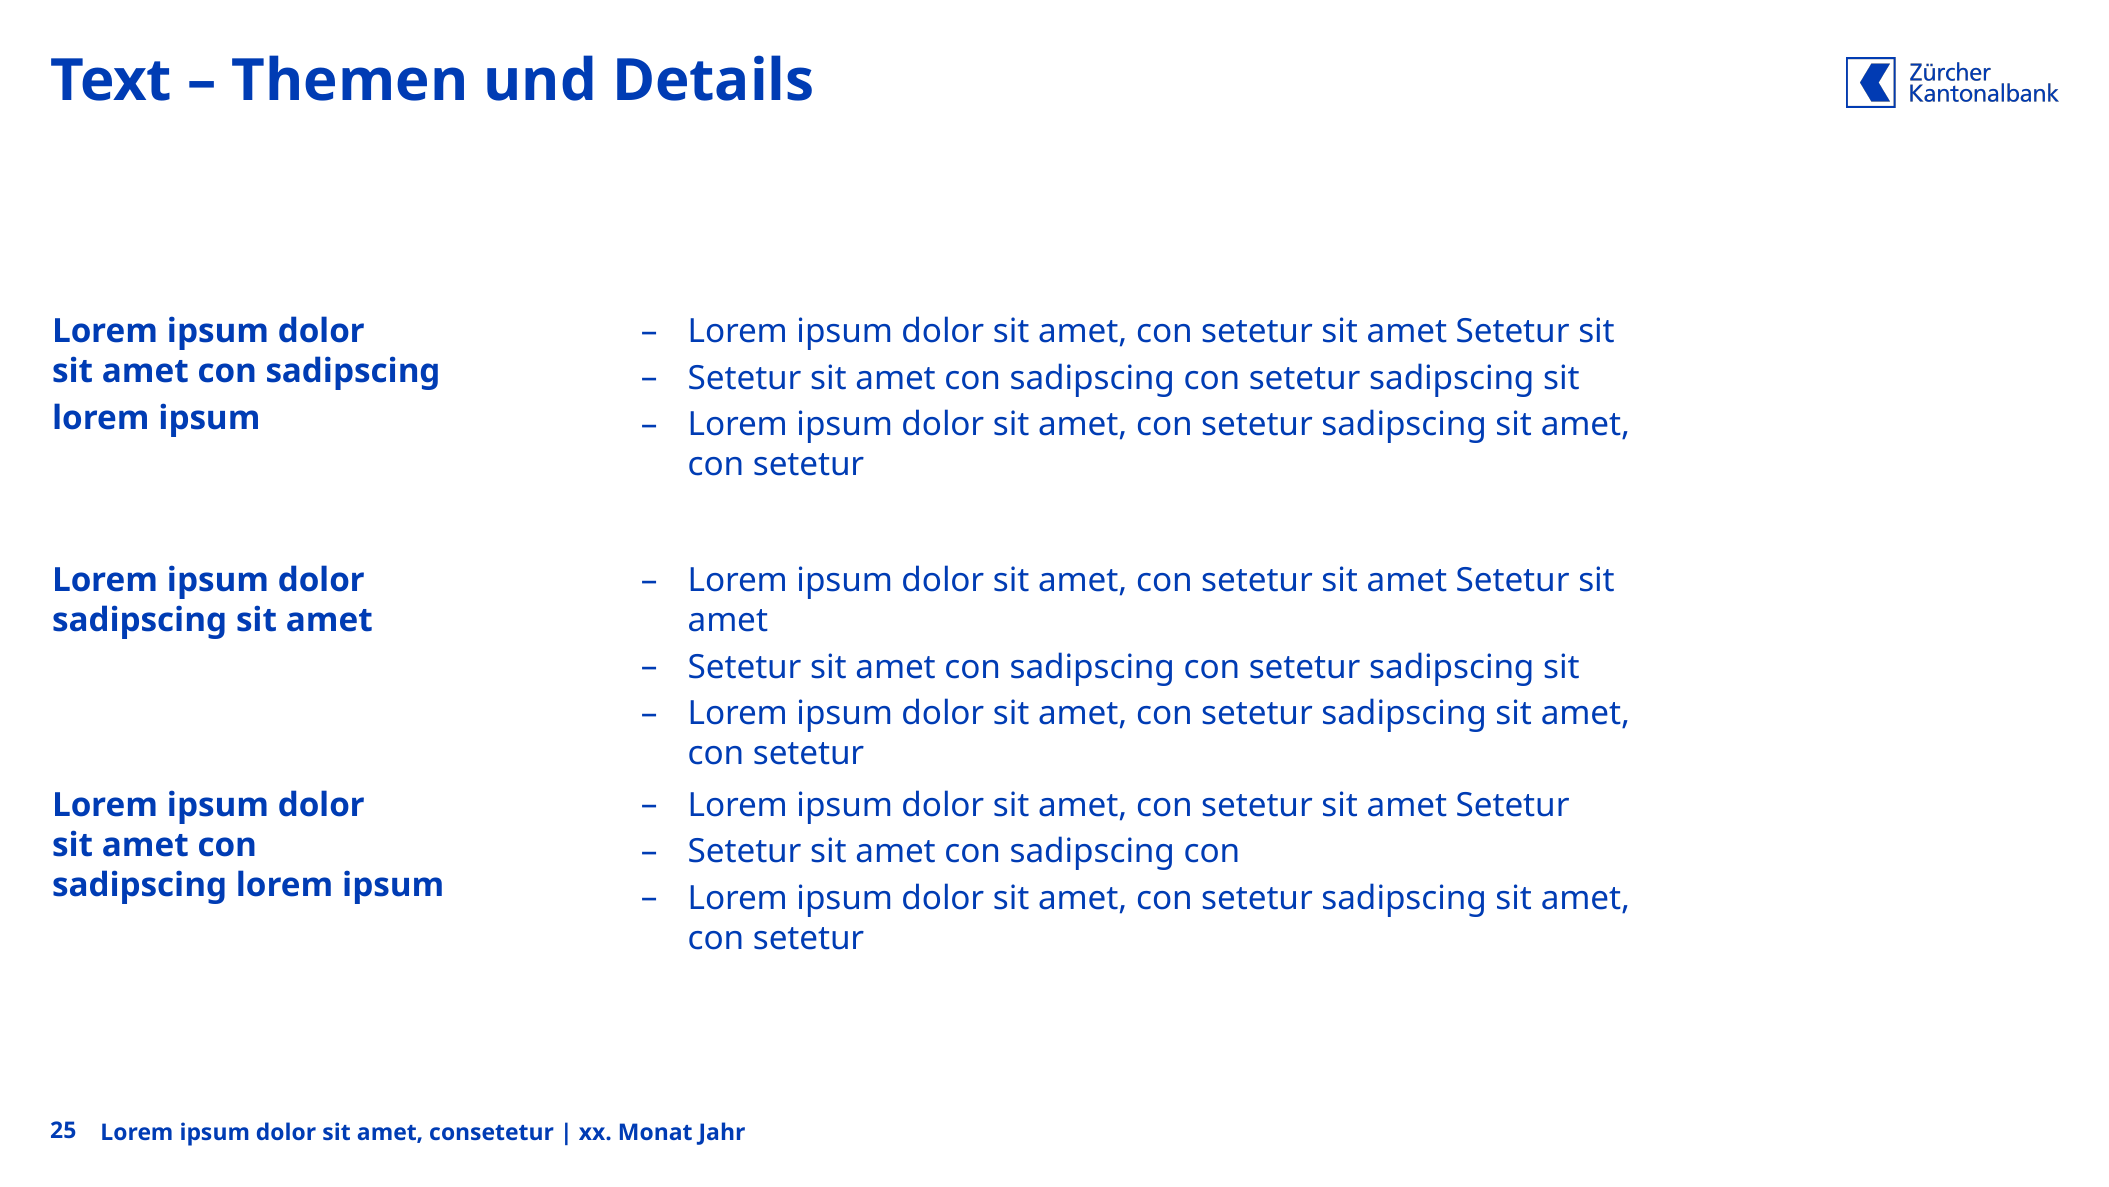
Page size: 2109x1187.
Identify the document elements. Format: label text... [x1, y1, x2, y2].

picture [1846, 57, 2059, 108]
text_box Lorem ipsum dolor sit amet, con setetur sit amet Setetur sit amet Setetur sit amet con sadipscing con setetur sadipscing sit Lorem ipsum dolor sit amet, con setetur sadipscing sit amet, con setetur [640, 558, 1703, 724]
text_box Lorem ipsum dolor sit amet, con setetur sit amet Setetur Setetur sit amet con sadipscing con Lorem ipsum dolor sit amet, con setetur sadipscing sit amet, con setetur [640, 782, 1703, 948]
title Text – Themen und Details [50, 47, 1721, 189]
text_box Lorem ipsum dolor sadipscing sit amet [52, 558, 537, 724]
text_box Lorem ipsum dolor sit amet con sadipscing lorem ipsum [52, 782, 537, 948]
text_box Lorem ipsum dolor sit amet, con setetur sit amet Setetur sit Setetur sit amet con sadipscing con setetur sadipscing sit Lorem ipsum dolor sit amet, con setetur sadipscing sit amet, con setetur [640, 309, 1703, 474]
text_box Lorem ipsum dolor sit amet con sadipscing lorem ipsum [52, 309, 537, 474]
slide_number 25 [50, 1115, 100, 1147]
footer Lorem ipsum dolor sit amet, consetetur | xx. Monat Jahr [100, 1115, 1721, 1147]
